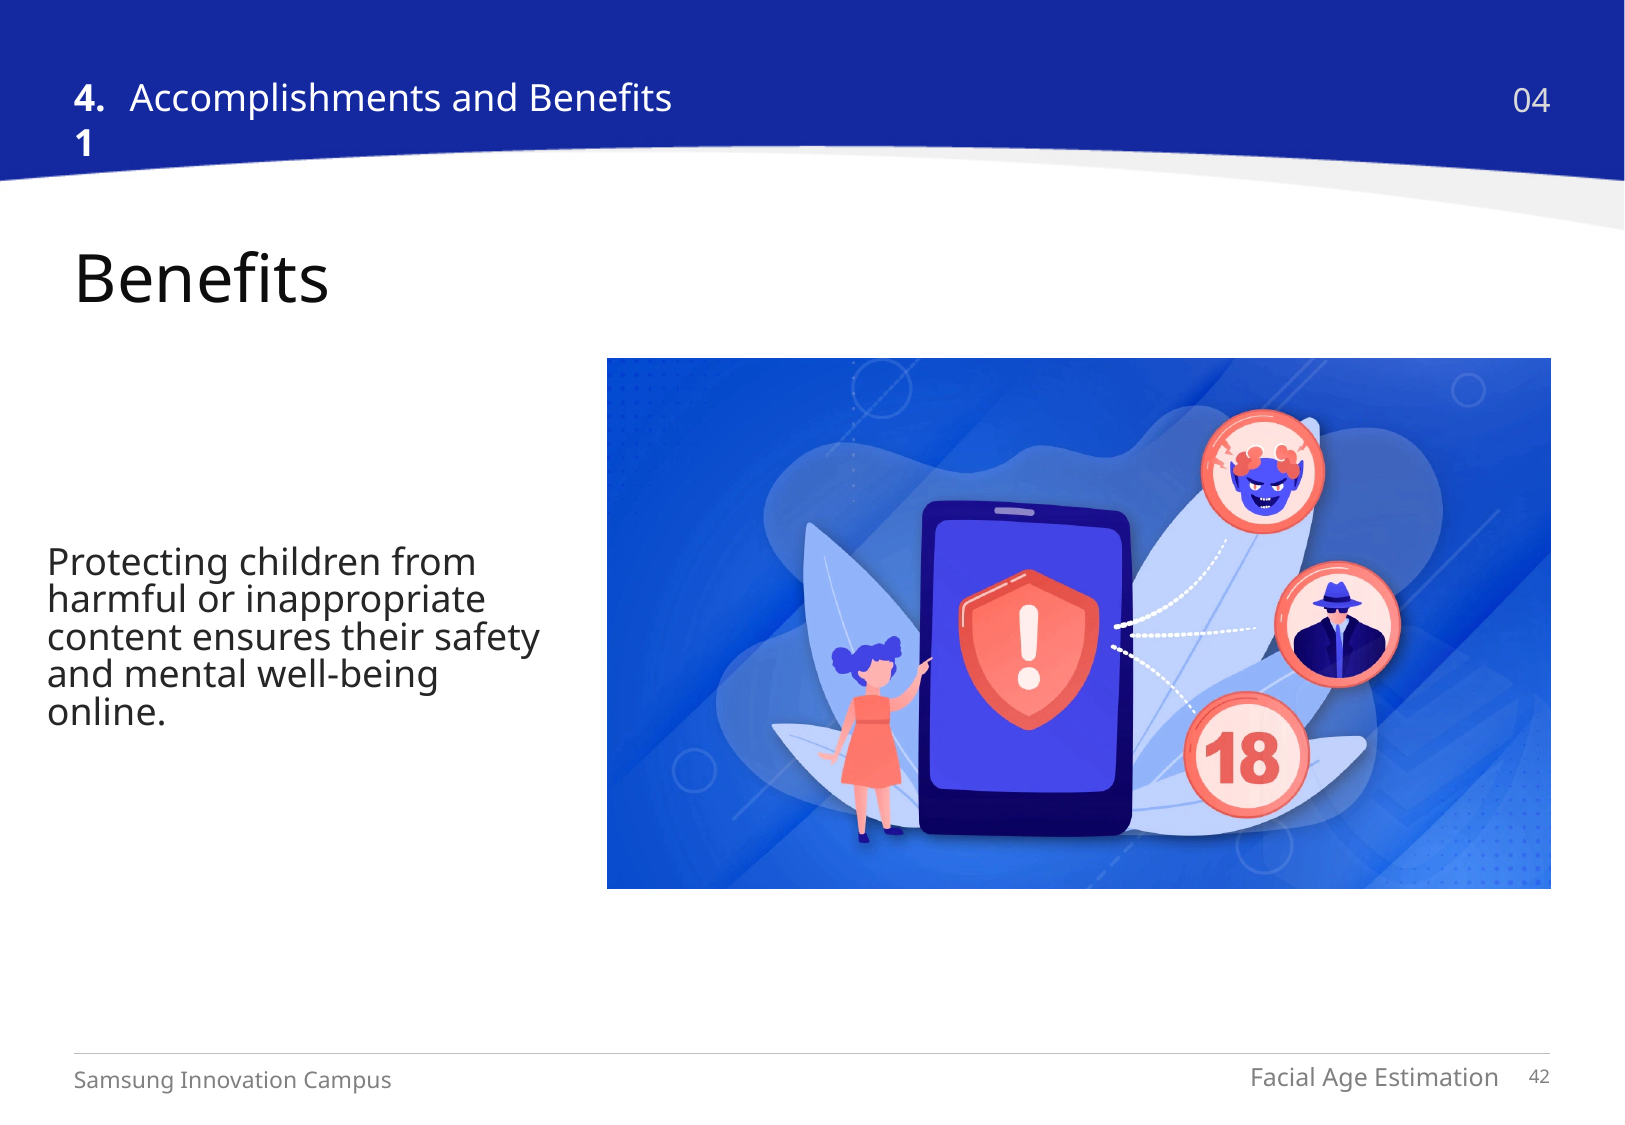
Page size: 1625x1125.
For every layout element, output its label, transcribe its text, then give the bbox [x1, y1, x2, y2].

text_box Facial Age Estimation [1235, 1054, 1515, 1100]
list 4.1 [73, 73, 127, 120]
title Benefits [73, 236, 1475, 317]
list 04 [1494, 78, 1551, 120]
list Protecting children from harmful or inappropriate content ensures their safety and mental well-being online. [46, 544, 545, 702]
picture [0, 0, 1625, 1125]
list Accomplishments and Benefits [129, 73, 1252, 120]
